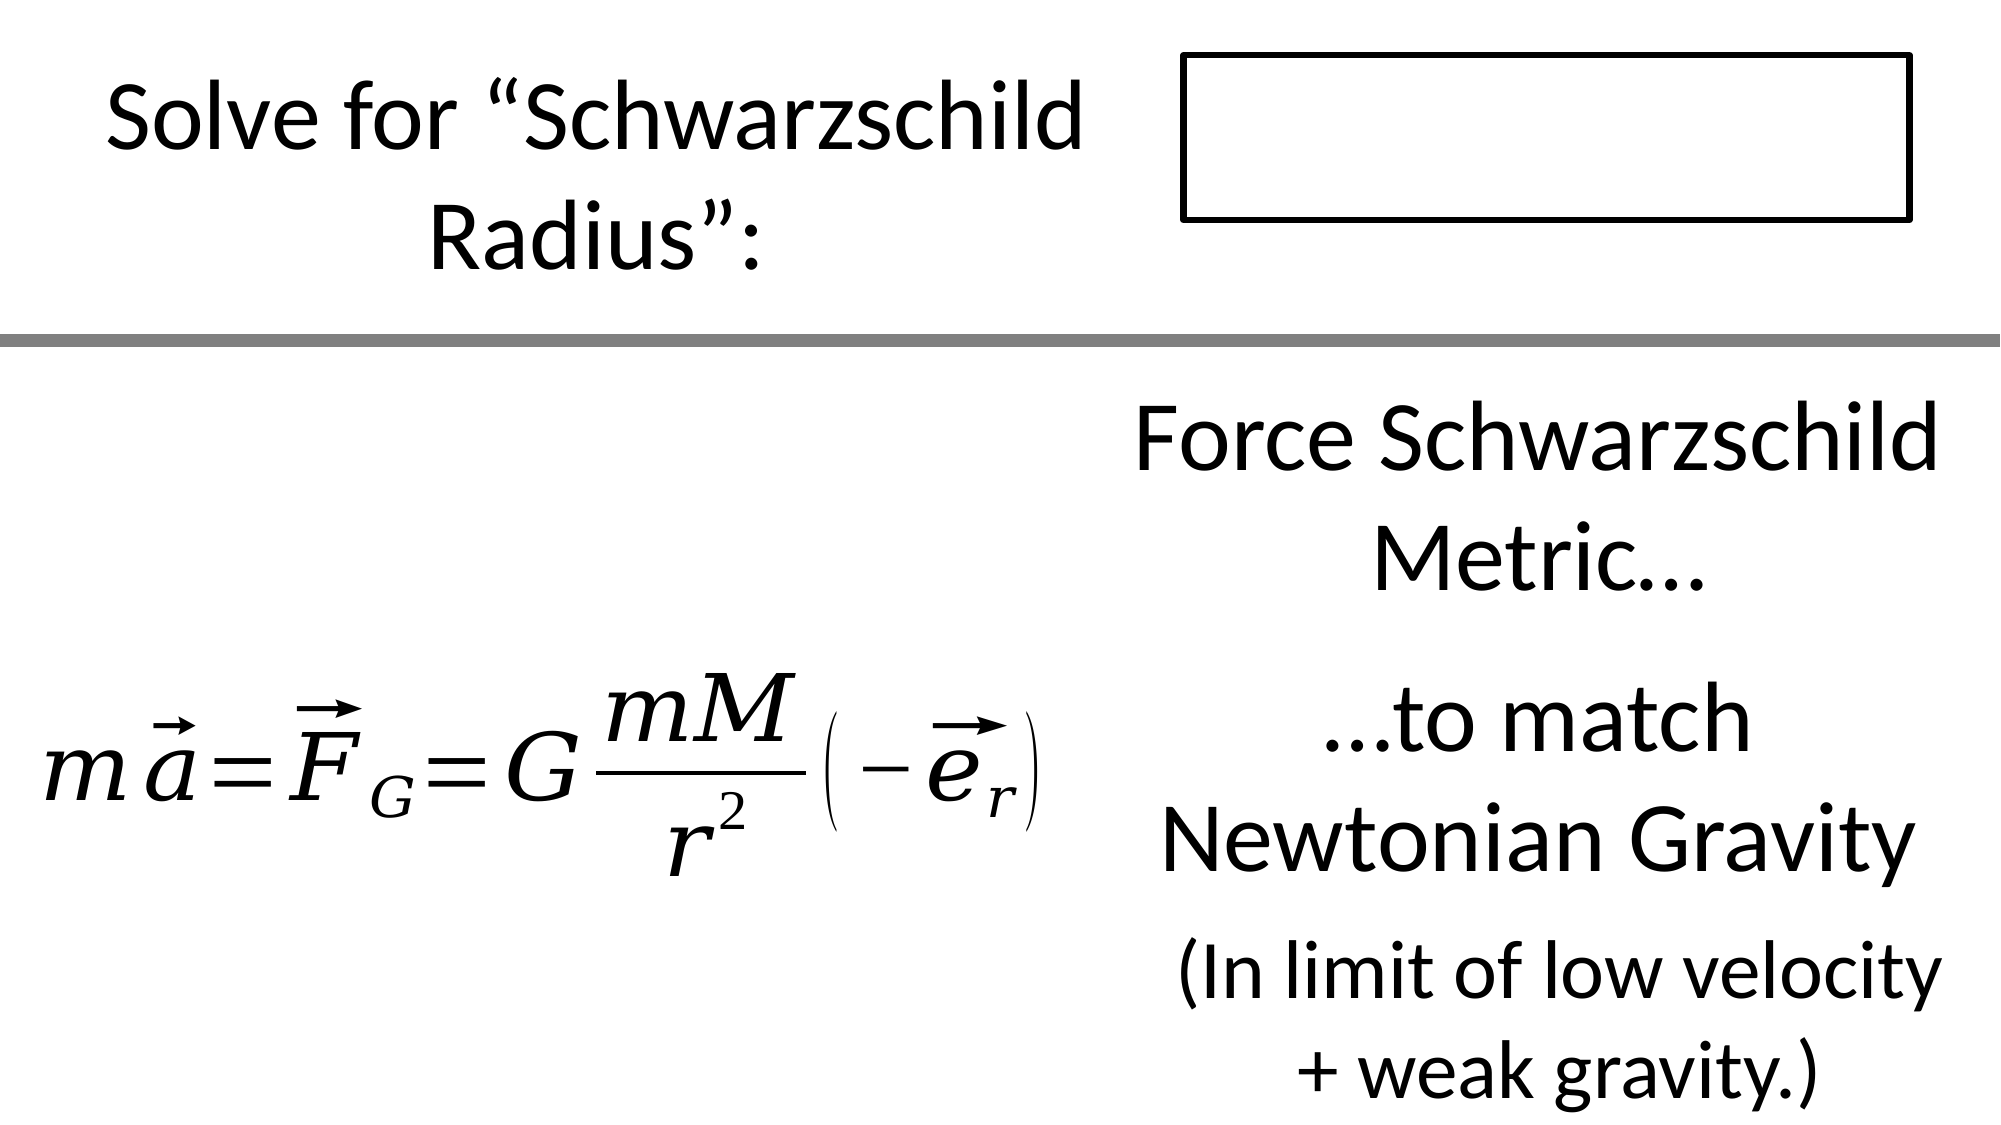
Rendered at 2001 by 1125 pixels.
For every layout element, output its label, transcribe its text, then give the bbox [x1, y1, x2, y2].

text_box …to match Newtonian Gravity [1116, 644, 1961, 900]
text_box Solve for “Schwarzschild Radius”: [90, 42, 1103, 297]
text_box Force Schwarzschild Metric… [1116, 363, 1961, 618]
text_box (In limit of low velocity + weak gravity.) [1138, 907, 1982, 1123]
